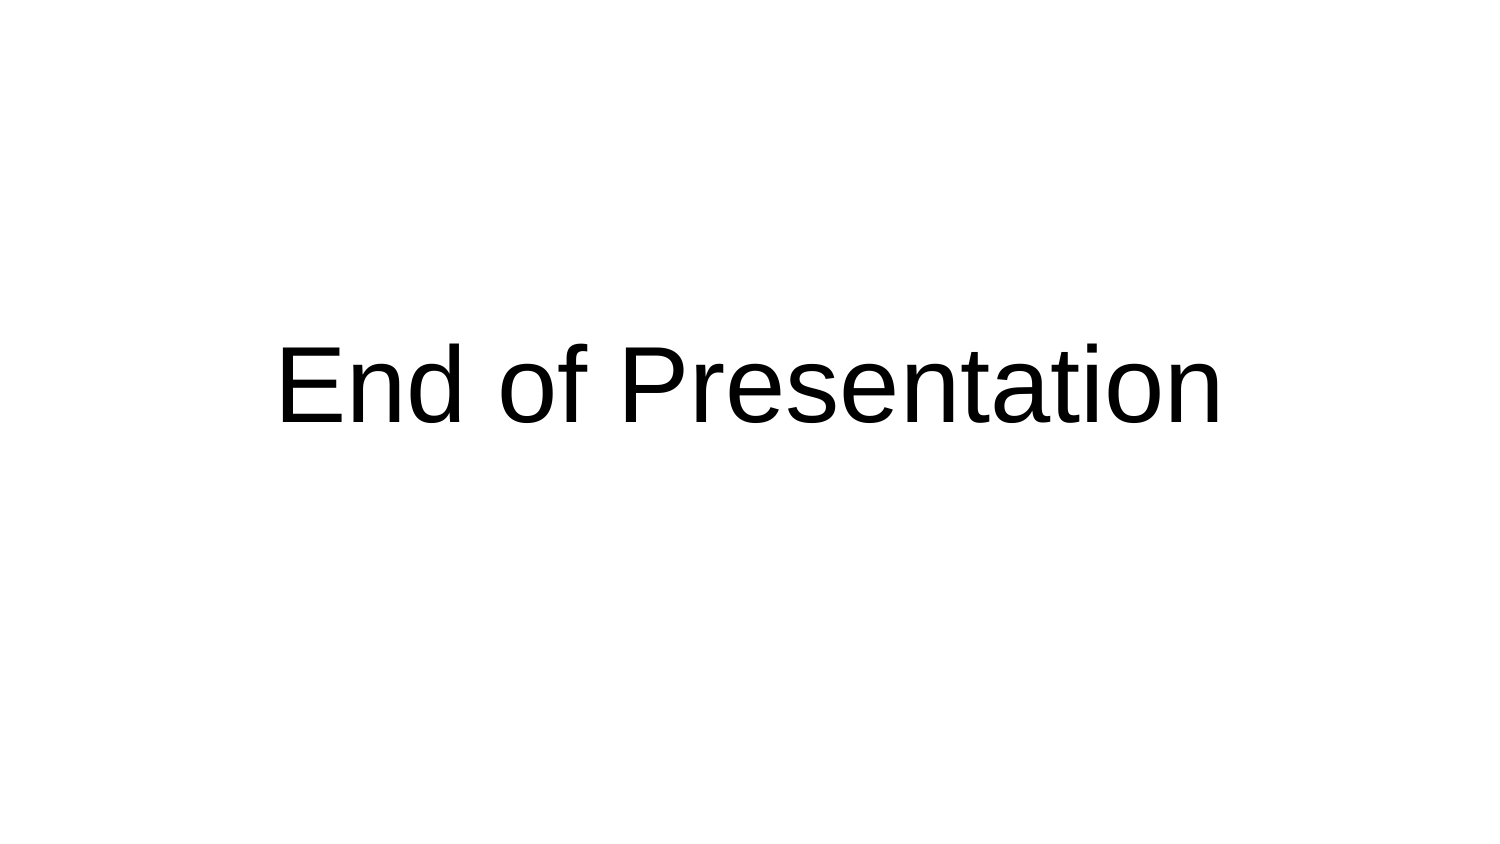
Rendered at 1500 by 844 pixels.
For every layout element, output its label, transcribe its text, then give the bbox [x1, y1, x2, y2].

title End of Presentation [51, 122, 1449, 459]
